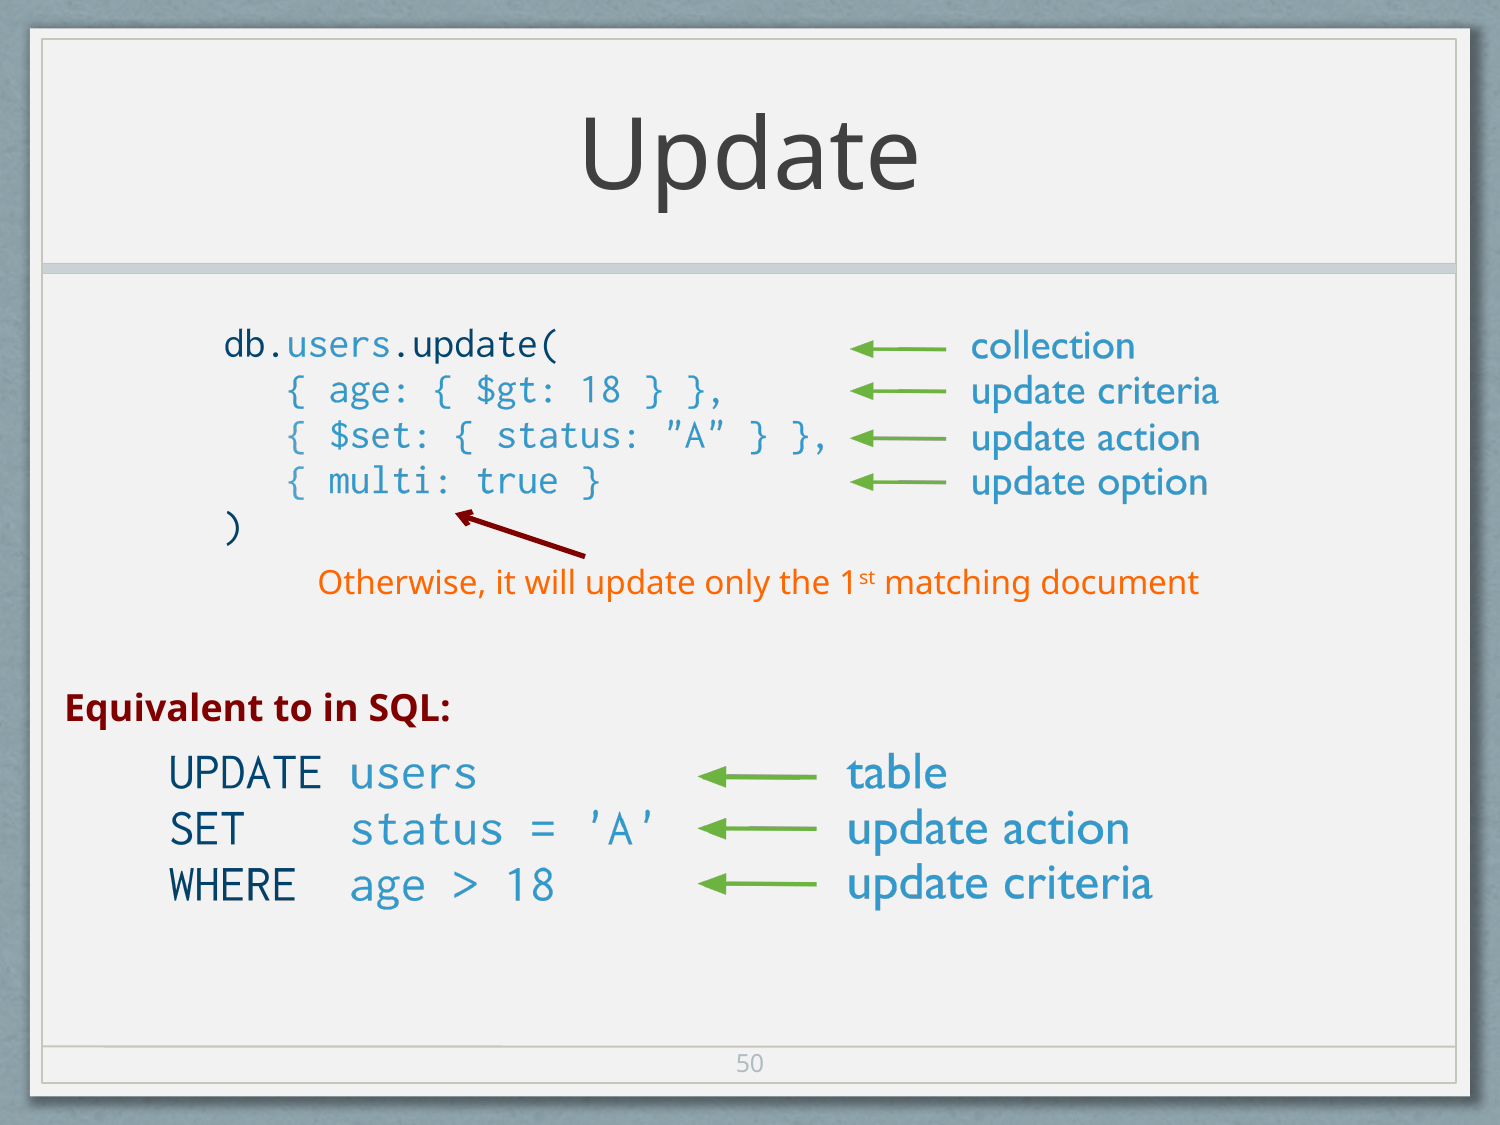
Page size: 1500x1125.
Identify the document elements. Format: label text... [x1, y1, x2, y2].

slide_number 50 [687, 1042, 813, 1088]
picture [209, 306, 1258, 569]
text_box Equivalent to in SQL: [49, 676, 467, 737]
title Update [147, 40, 1353, 260]
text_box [454, 512, 586, 558]
text_box Otherwise, it will update only the 1st matching document [302, 578, 1215, 609]
picture [147, 724, 1224, 941]
